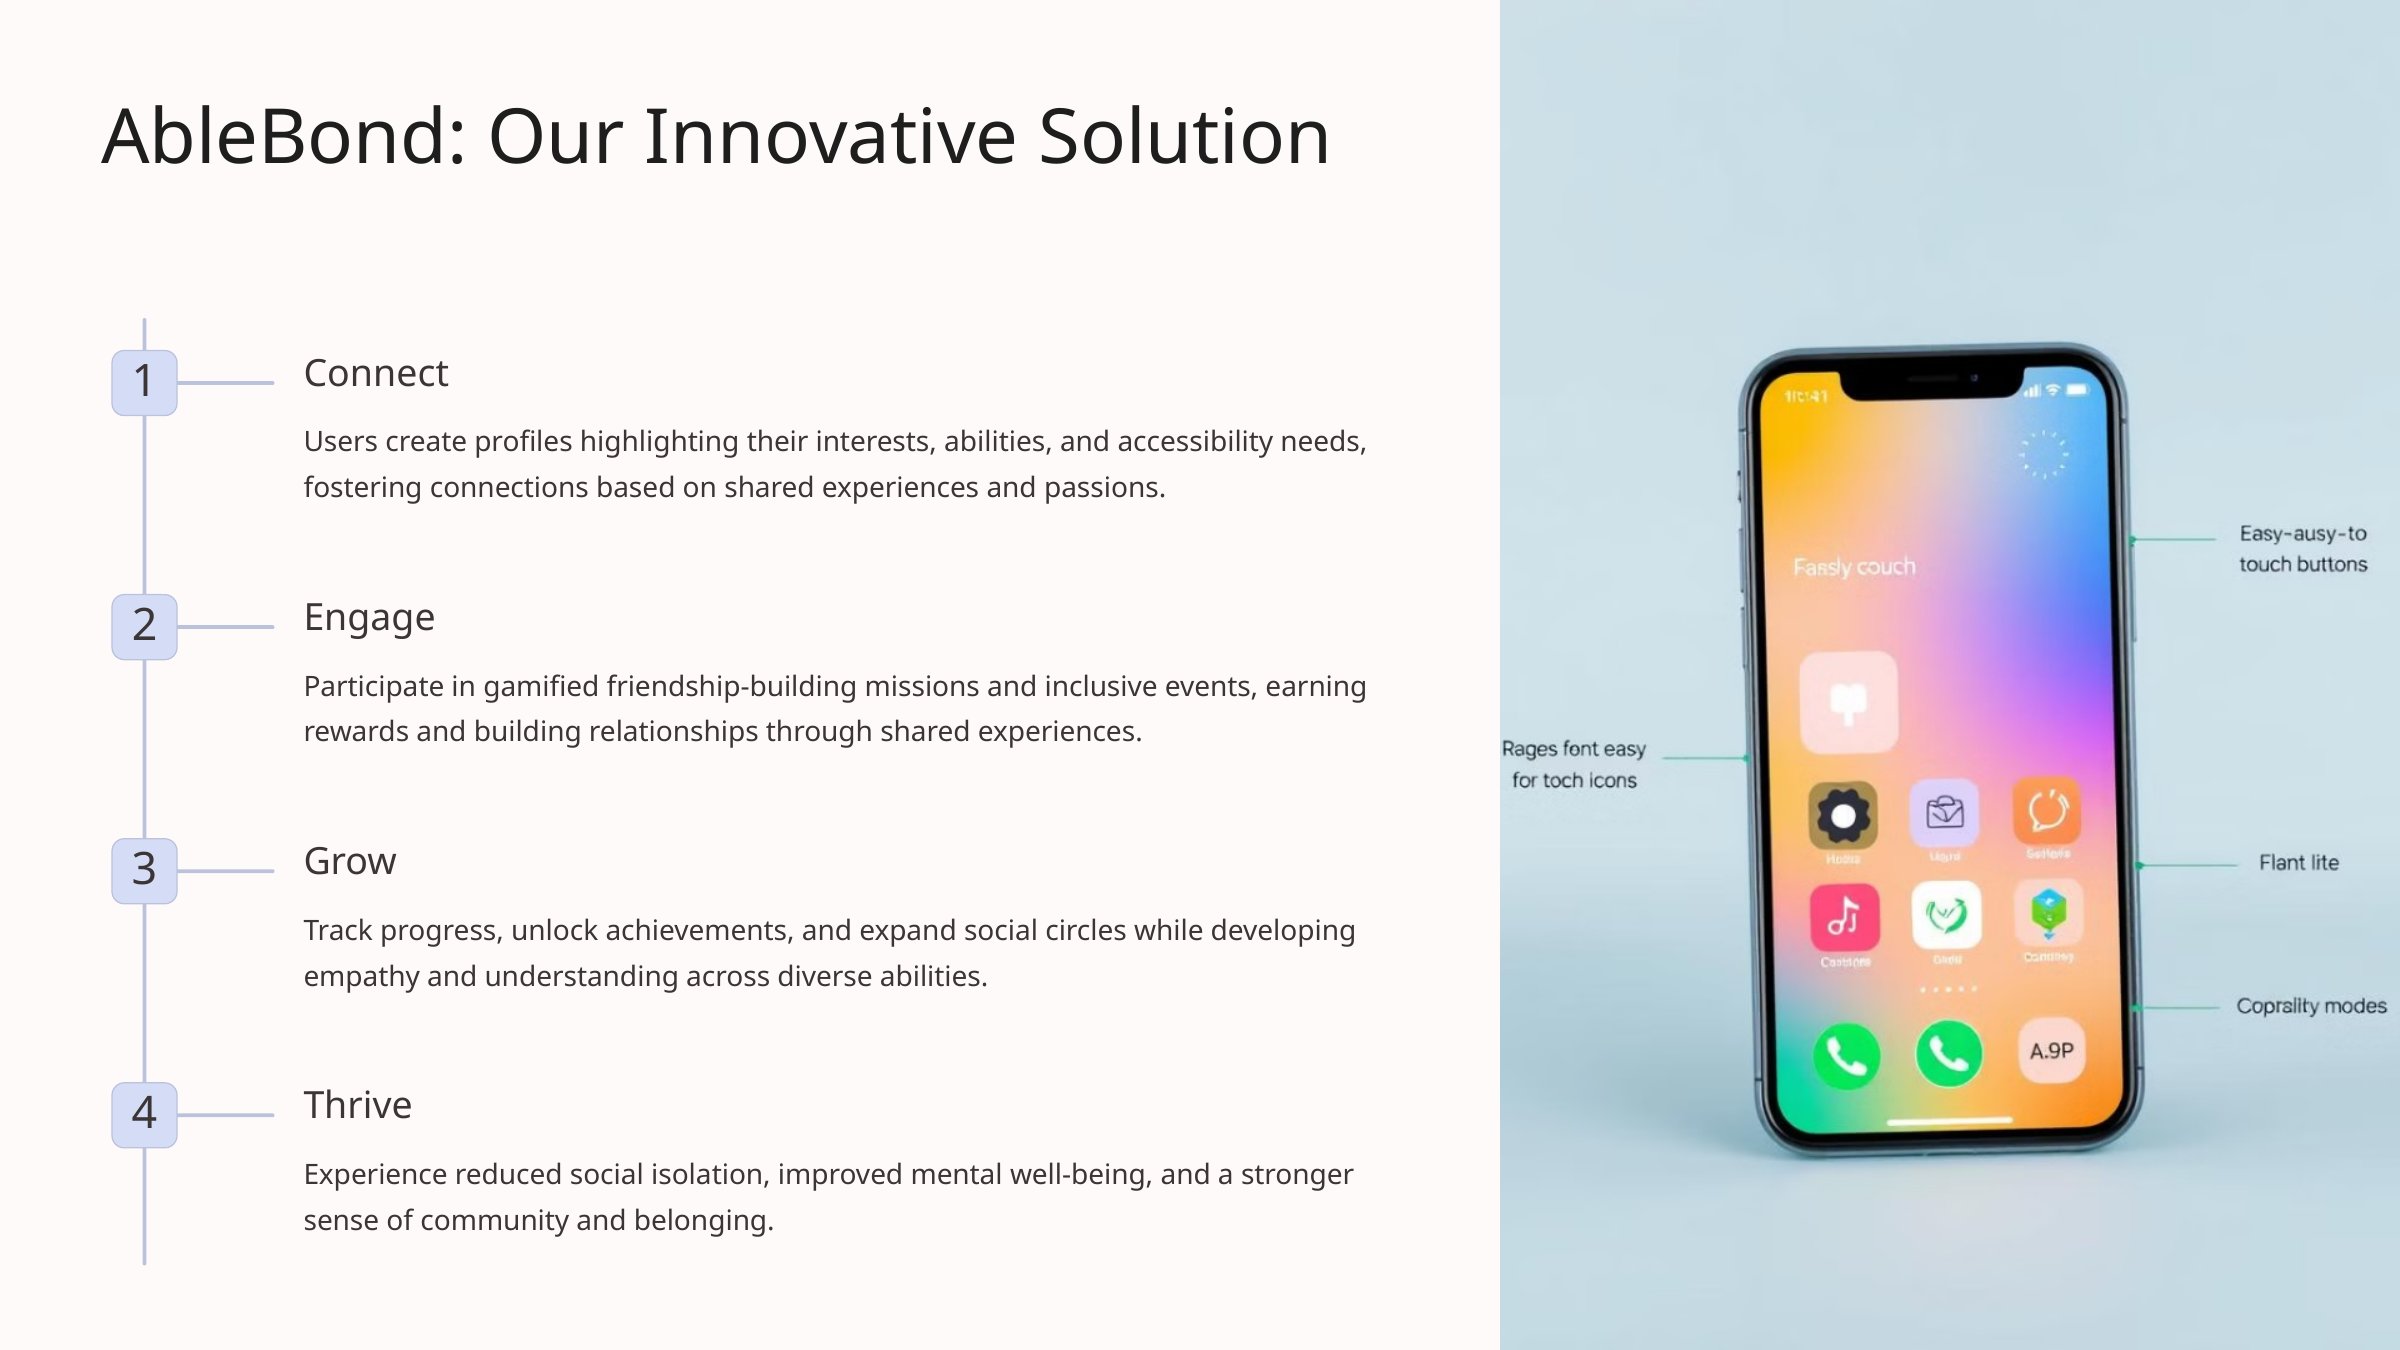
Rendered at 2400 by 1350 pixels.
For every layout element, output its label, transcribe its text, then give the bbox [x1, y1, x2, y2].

text_box [178, 625, 275, 629]
text_box [178, 869, 275, 874]
text_box [111, 350, 178, 416]
text_box Connect [303, 346, 684, 395]
text_box [111, 594, 178, 660]
text_box [142, 904, 147, 1082]
text_box Track progress, unlock achievements, and expand social circles while developing empathy and understanding across diverse abilities. [303, 899, 1399, 993]
text_box Grow [303, 835, 684, 883]
text_box Thrive [303, 1079, 684, 1127]
text_box 1 [135, 360, 154, 406]
text_box Participate in gamified friendship-building missions and inclusive events, earning rewards and building relationships through shared experiences. [303, 655, 1399, 749]
text_box [142, 318, 147, 350]
text_box [142, 1148, 147, 1266]
text_box [178, 1113, 275, 1118]
text_box Users create profiles highlighting their interests, abilities, and accessibility needs, fostering connections based on shared experiences and passions. [303, 411, 1399, 505]
text_box AbleBond: Our Innovative Solution [101, 84, 1399, 275]
text_box Experience reduced social isolation, improved mental well-being, and a stronger sense of community and belonging. [303, 1144, 1399, 1237]
text_box Engage [303, 591, 684, 639]
text_box [111, 838, 178, 904]
text_box 2 [130, 604, 159, 650]
text_box [142, 660, 147, 838]
text_box [142, 416, 147, 594]
text_box 4 [130, 1092, 159, 1139]
text_box 3 [130, 848, 159, 895]
text_box [111, 1082, 178, 1148]
picture [1499, 0, 2400, 1350]
text_box [178, 381, 275, 385]
